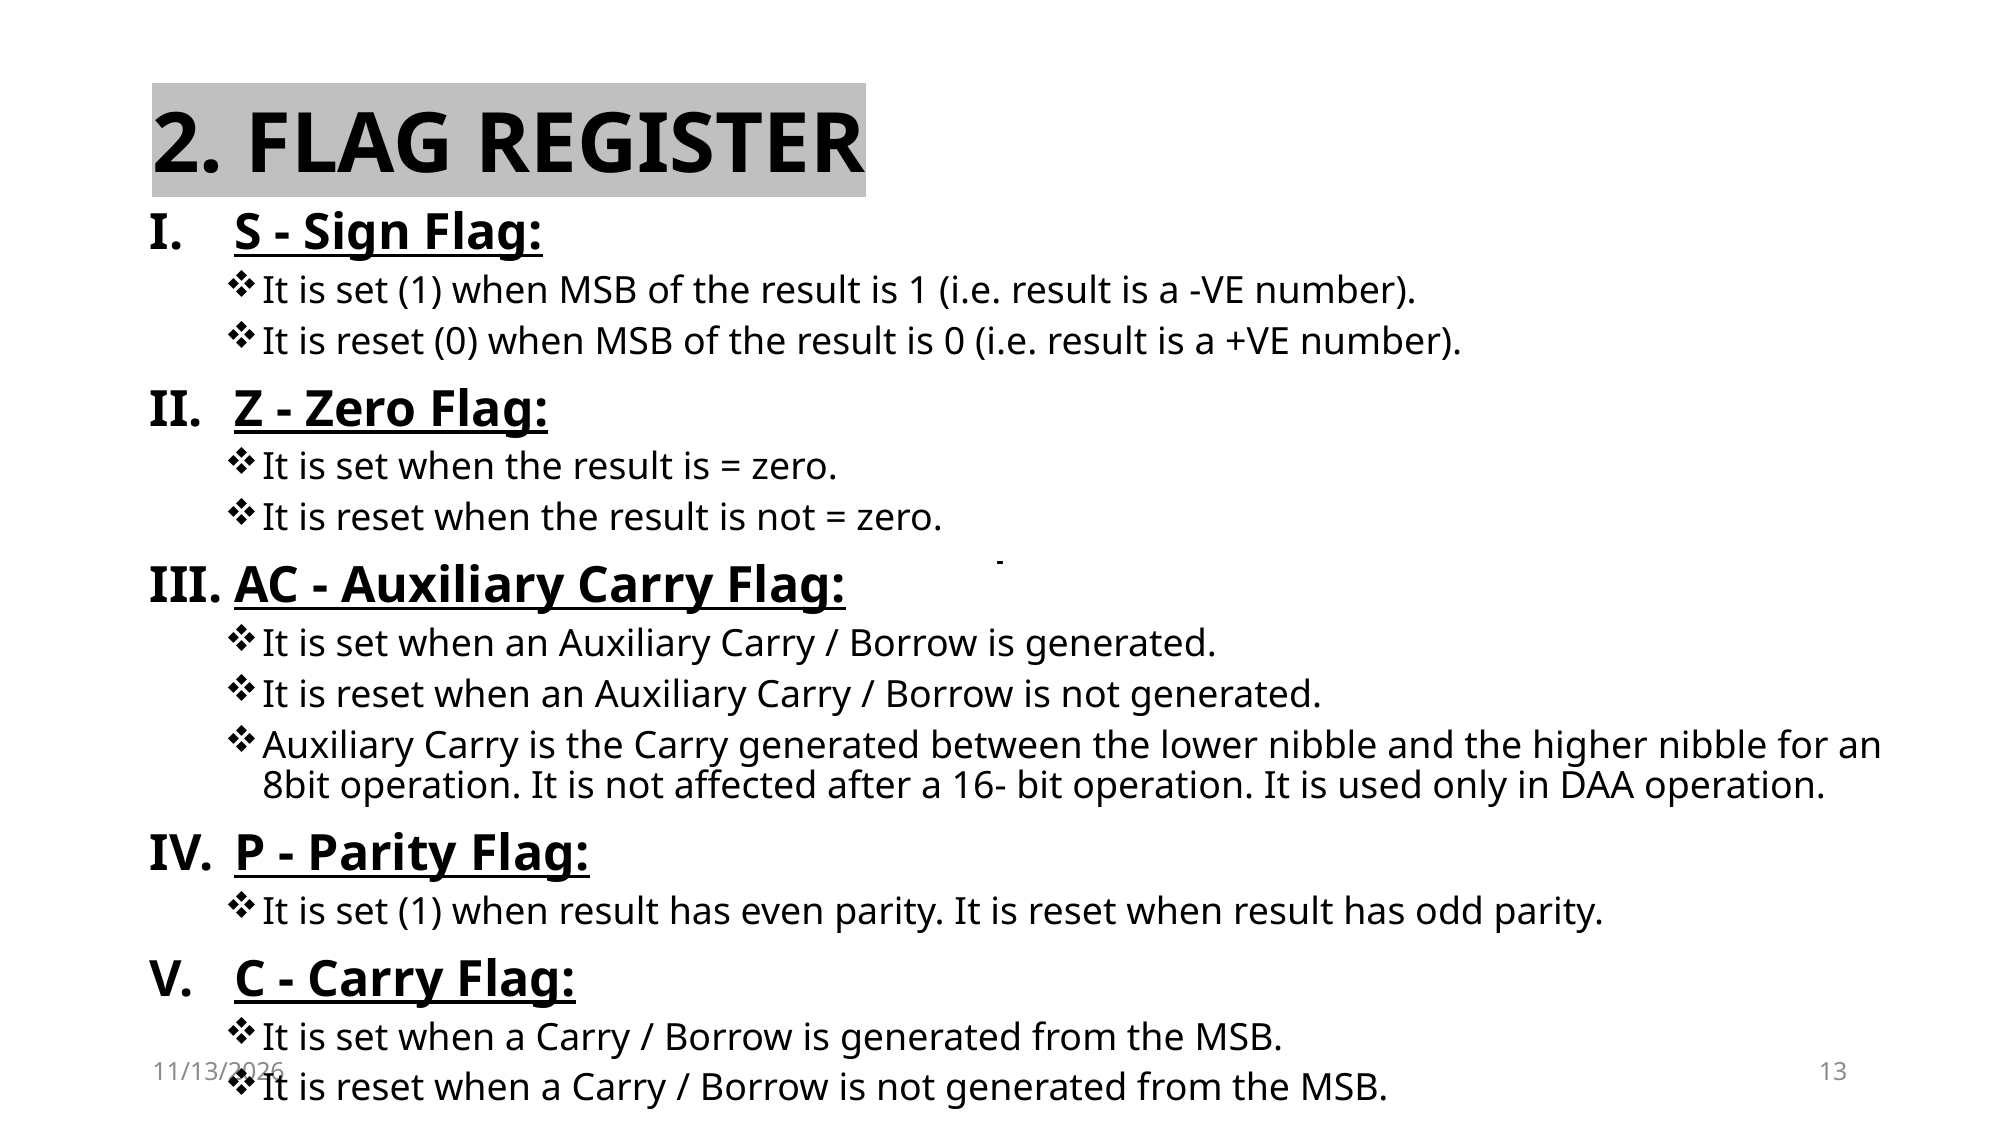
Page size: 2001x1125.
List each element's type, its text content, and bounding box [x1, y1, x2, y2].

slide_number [137, 1042, 588, 1103]
title 2. FLAG REGISTER [137, 59, 1119, 199]
slide_number 13 [1412, 1042, 1863, 1103]
list S - Sign Flag: It is set (1) when MSB of the result is 1 (i.e. result is a -VE number). It is reset (0) when MSB of the result is 0 (i.e. result is a +VE number). Z - Zero Flag: It is set when the result is = zero. It is reset when the result is not = zero. AC - Auxiliary Carry Flag: It is set when an Auxiliary Carry / Borrow is generated. It is reset when an Auxiliary Carry / Borrow is not generated. Auxiliary Carry is the Carry generated between the lower nibble and the higher nibble for an 8bit operation. It is not affected after a 16- bit operation. It is used only in DAA operation. P - Parity Flag: It is set (1) when result has even parity. It is reset when result has odd parity. C - Carry Flag: It is set when a Carry / Borrow is generated from the MSB. It is reset when a Carry / Borrow is not generated from the MSB. [134, 199, 1914, 1125]
